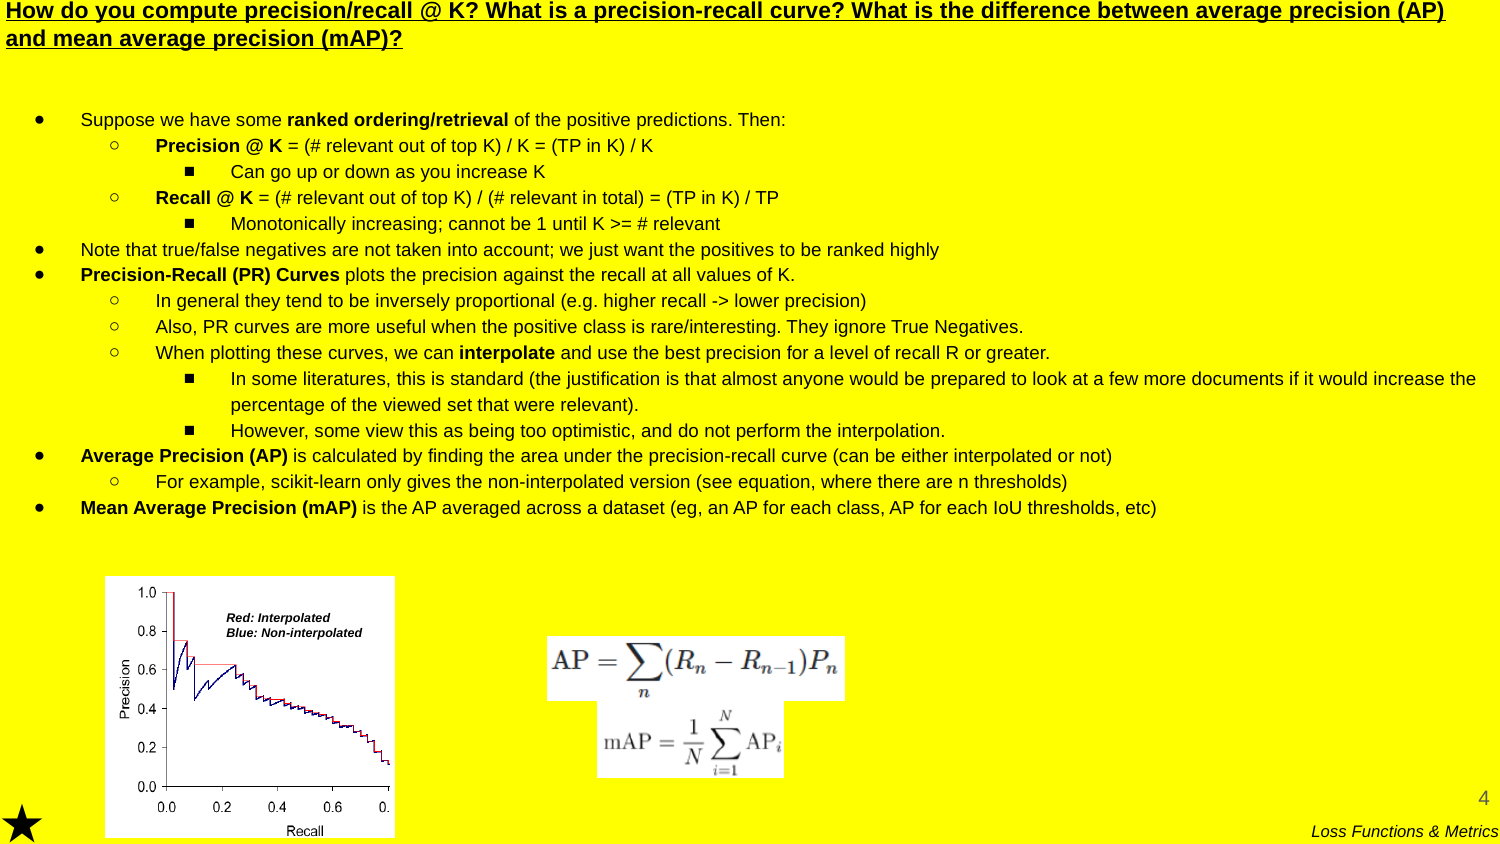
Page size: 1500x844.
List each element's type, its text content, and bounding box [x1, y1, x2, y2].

picture [0, 802, 44, 844]
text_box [105, 576, 395, 838]
text_box How do you compute precision/recall @ K? What is a precision-recall curve? What is the difference between average precision (AP) and mean average precision (mAP)? [0, 0, 1467, 66]
picture [547, 636, 845, 778]
slide_number 4 [1414, 764, 1500, 813]
text_box Loss Functions & Metrics [1296, 813, 1500, 844]
text_box Suppose we have some ranked ordering/retrieval of the positive predictions. Then: Precision @ K = (# relevant out of top K) / K = (TP in K) / K Can go up or down as you increase K Recall @ K = (# relevant out of top K) / (# relevant in total) = (TP in K) / TP Monotonically increasing; cannot be 1 until K >= # relevant Note that true/false negatives are not taken into account; we just want the positives to be ranked highly Precision-Recall (PR) Curves plots the precision against the recall at all values of K. In general they tend to be inversely proportional (e.g. higher recall -> lower precision) Also, PR curves are more useful when the positive class is rare/interesting. They ignore True Negatives. When plotting these curves, we can interpolate and use the best precision for a level of recall R or greater. In some literatures, this is standard (the justification is that almost anyone would be prepared to look at a few more documents if it would increase the percentage of the viewed set that were relevant). However, some view this as being too optimistic, and do not perform the interpolation. Average Precision (AP) is calculated by finding the area under the precision-recall curve (can be either interpolated or not) For example, scikit-learn only gives the non-interpolated version (see equation, where there are n thresholds) Mean Average Precision (mAP) is the AP averaged across a dataset (eg, an AP for each class, AP for each IoU thresholds, etc) [0, 89, 1500, 534]
